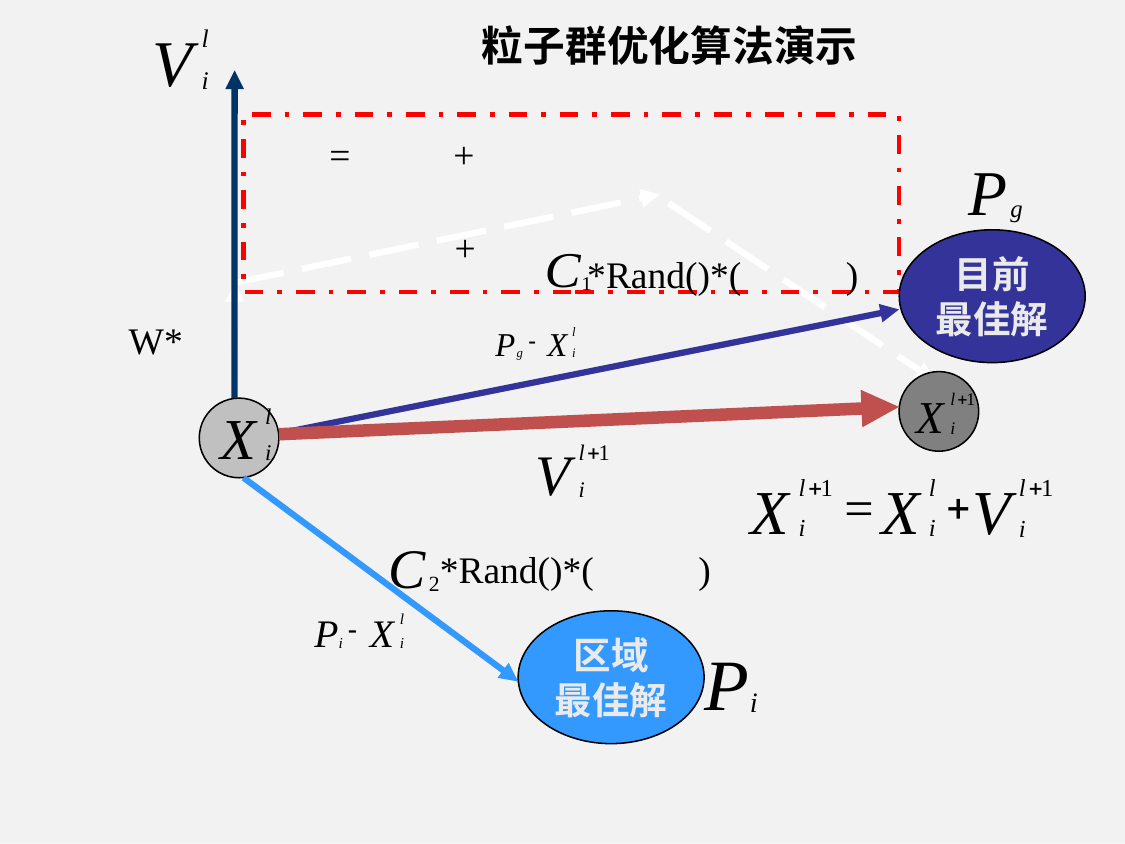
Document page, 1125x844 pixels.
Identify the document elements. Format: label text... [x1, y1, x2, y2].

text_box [960, 158, 1033, 230]
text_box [739, 468, 1059, 546]
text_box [907, 385, 979, 442]
text_box *Rand()*( ) [451, 539, 727, 599]
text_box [210, 397, 280, 470]
text_box [579, 305, 899, 374]
text_box [916, 368, 930, 374]
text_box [384, 536, 448, 599]
text_box 目前 最佳解 [899, 234, 1086, 363]
text_box 粒子群优化算法演示 [290, 12, 1049, 99]
text_box + [438, 123, 490, 184]
text_box *Rand()*( ) [600, 243, 874, 303]
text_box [490, 321, 581, 365]
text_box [309, 606, 411, 655]
text_box [243, 114, 899, 292]
text_box = [314, 123, 366, 184]
text_box [235, 283, 241, 296]
text_box [199, 417, 205, 459]
text_box [910, 371, 967, 383]
text_box [228, 284, 234, 296]
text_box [535, 435, 616, 506]
text_box [284, 401, 899, 435]
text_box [540, 241, 599, 298]
text_box + [439, 216, 491, 277]
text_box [152, 18, 219, 99]
text_box W* [113, 309, 198, 370]
text_box [228, 70, 241, 396]
text_box 区域 最佳解 [518, 610, 693, 744]
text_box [694, 645, 769, 723]
text_box [417, 607, 518, 682]
